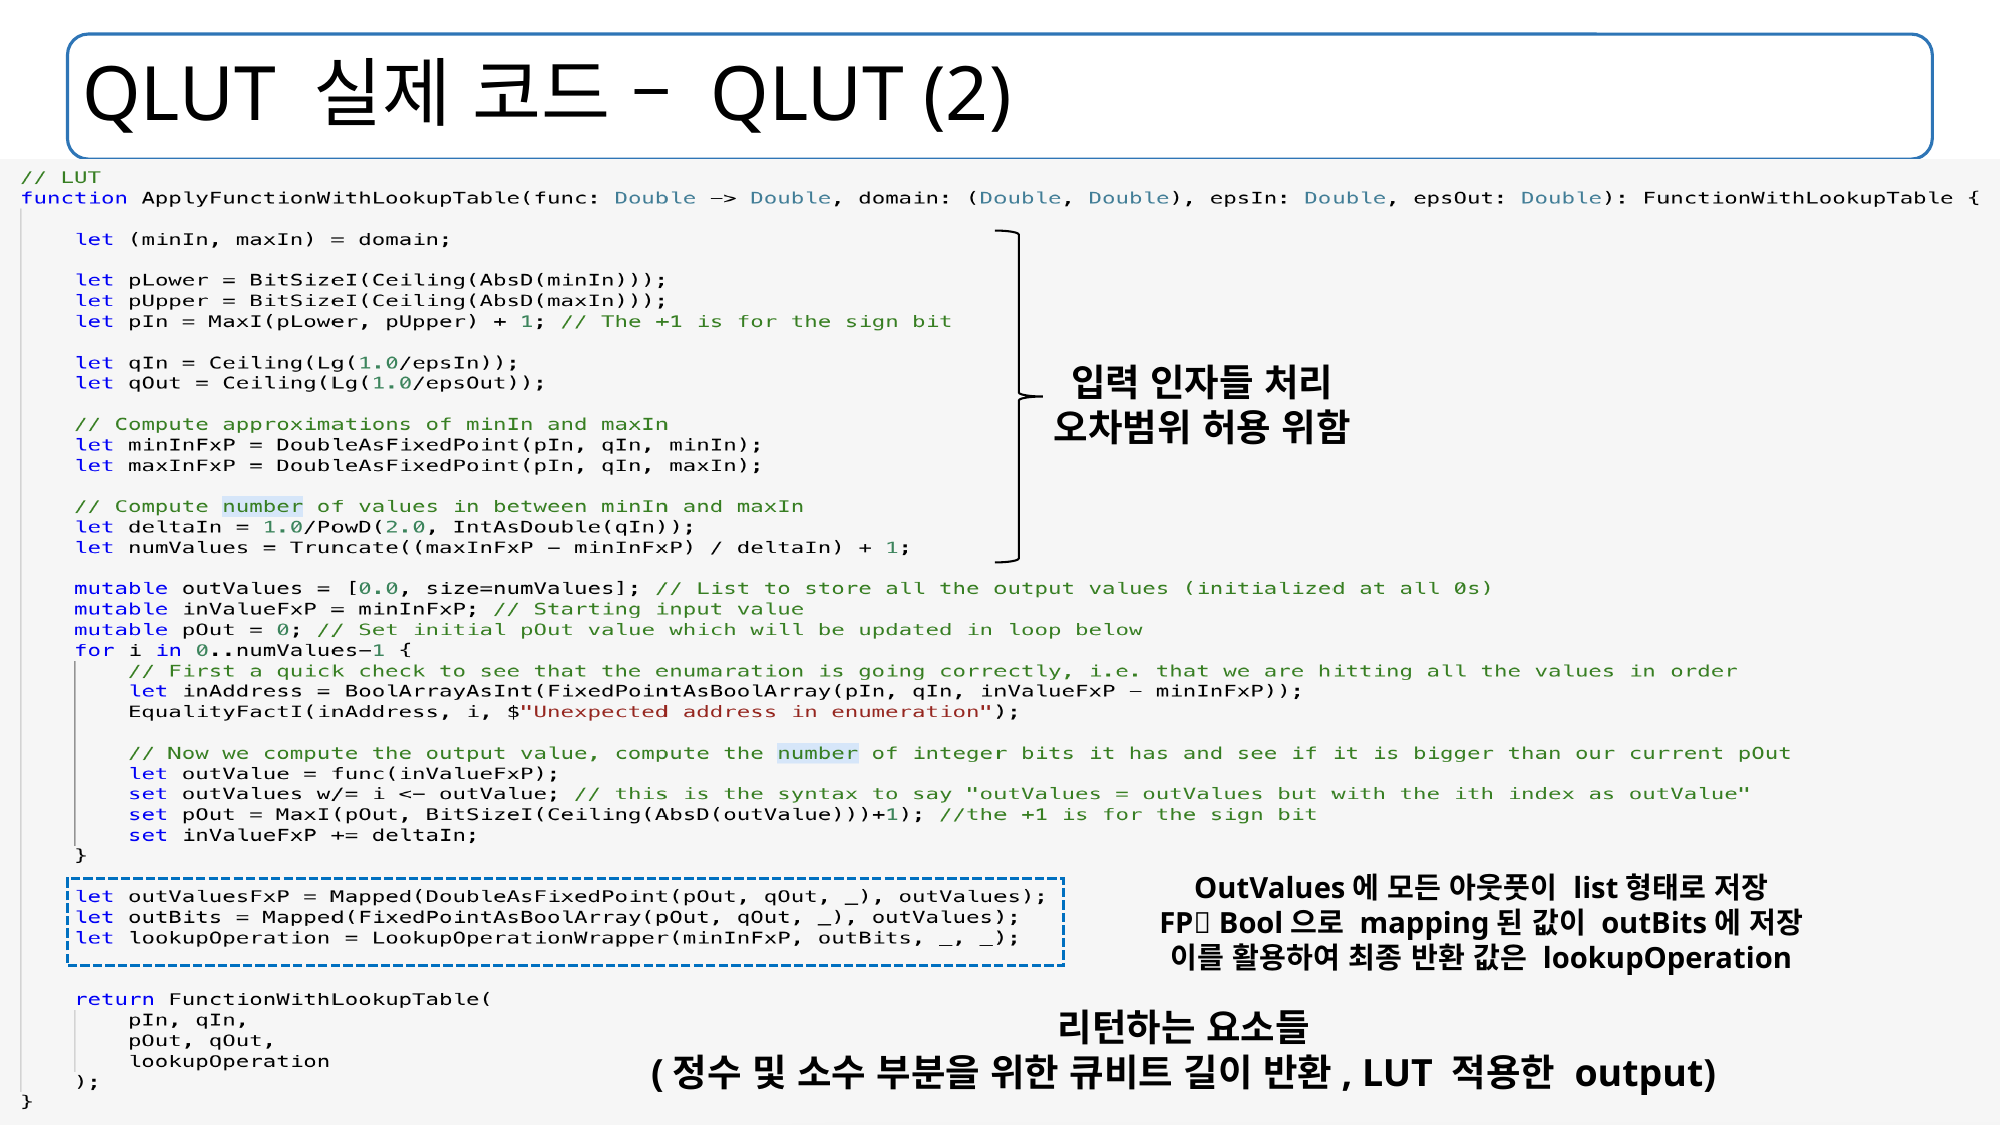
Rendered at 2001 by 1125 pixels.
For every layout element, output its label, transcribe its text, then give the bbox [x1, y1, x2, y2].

picture [0, 159, 2000, 1125]
title QLUT 실제 코드 – QLUT (2) [67, 34, 1933, 159]
